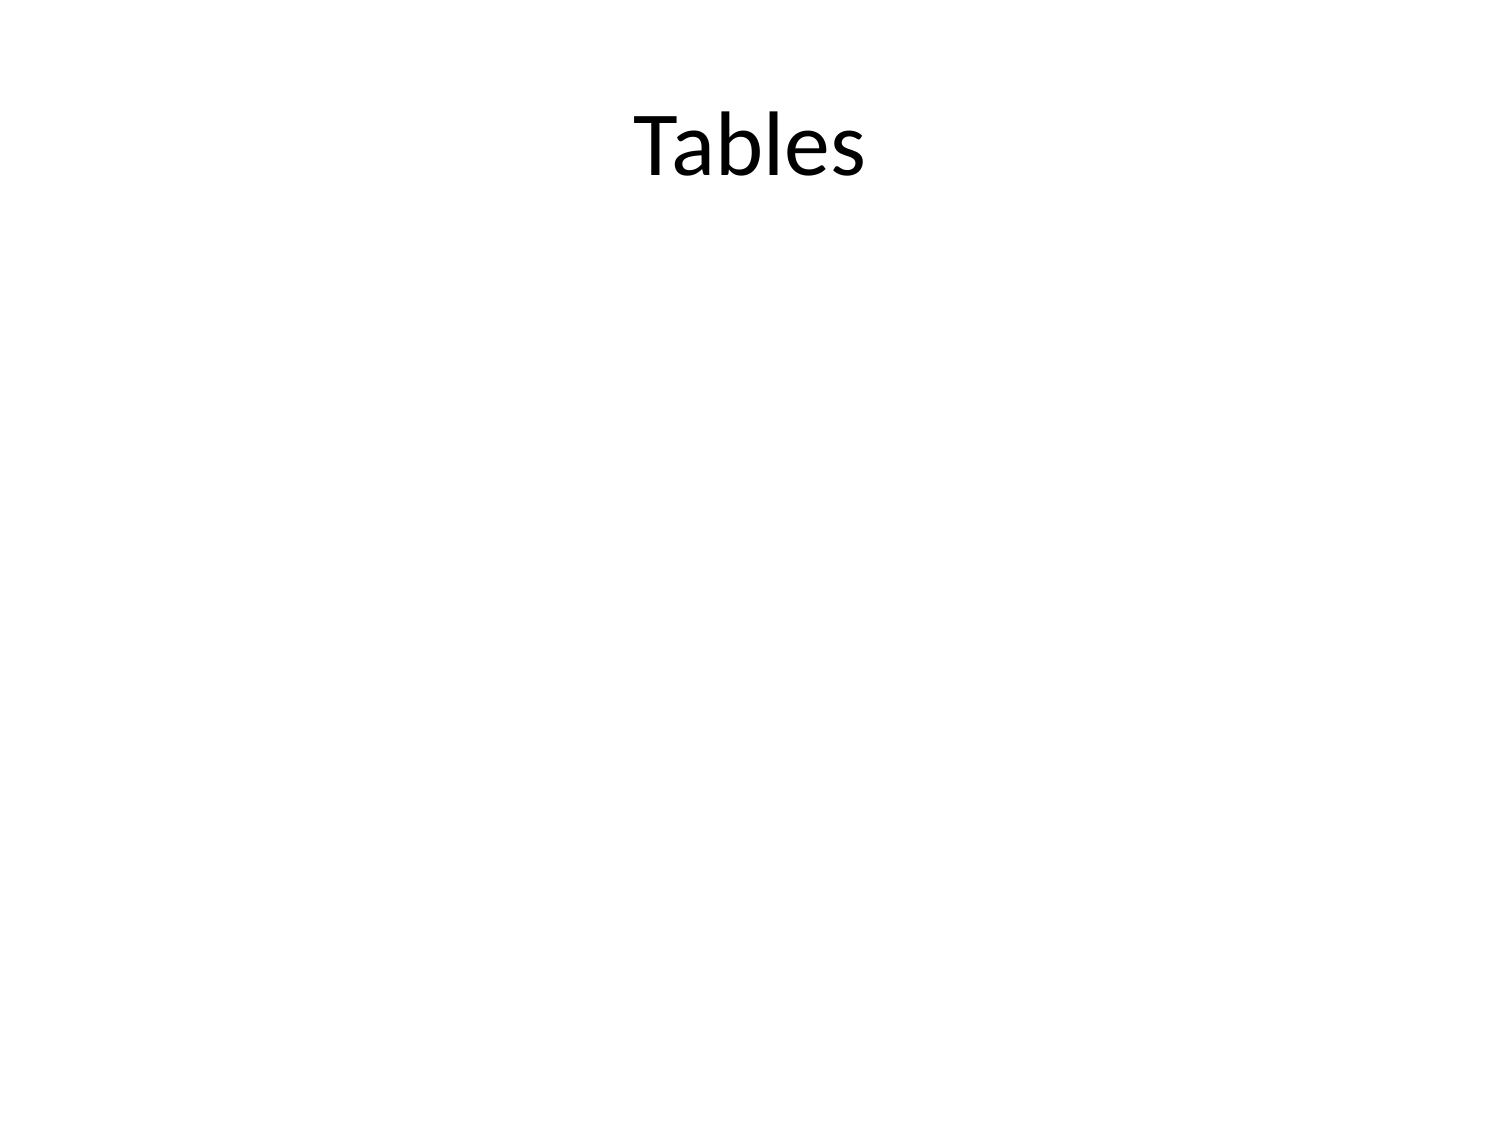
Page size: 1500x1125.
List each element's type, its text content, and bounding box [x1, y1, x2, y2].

title Tables [75, 45, 1425, 233]
